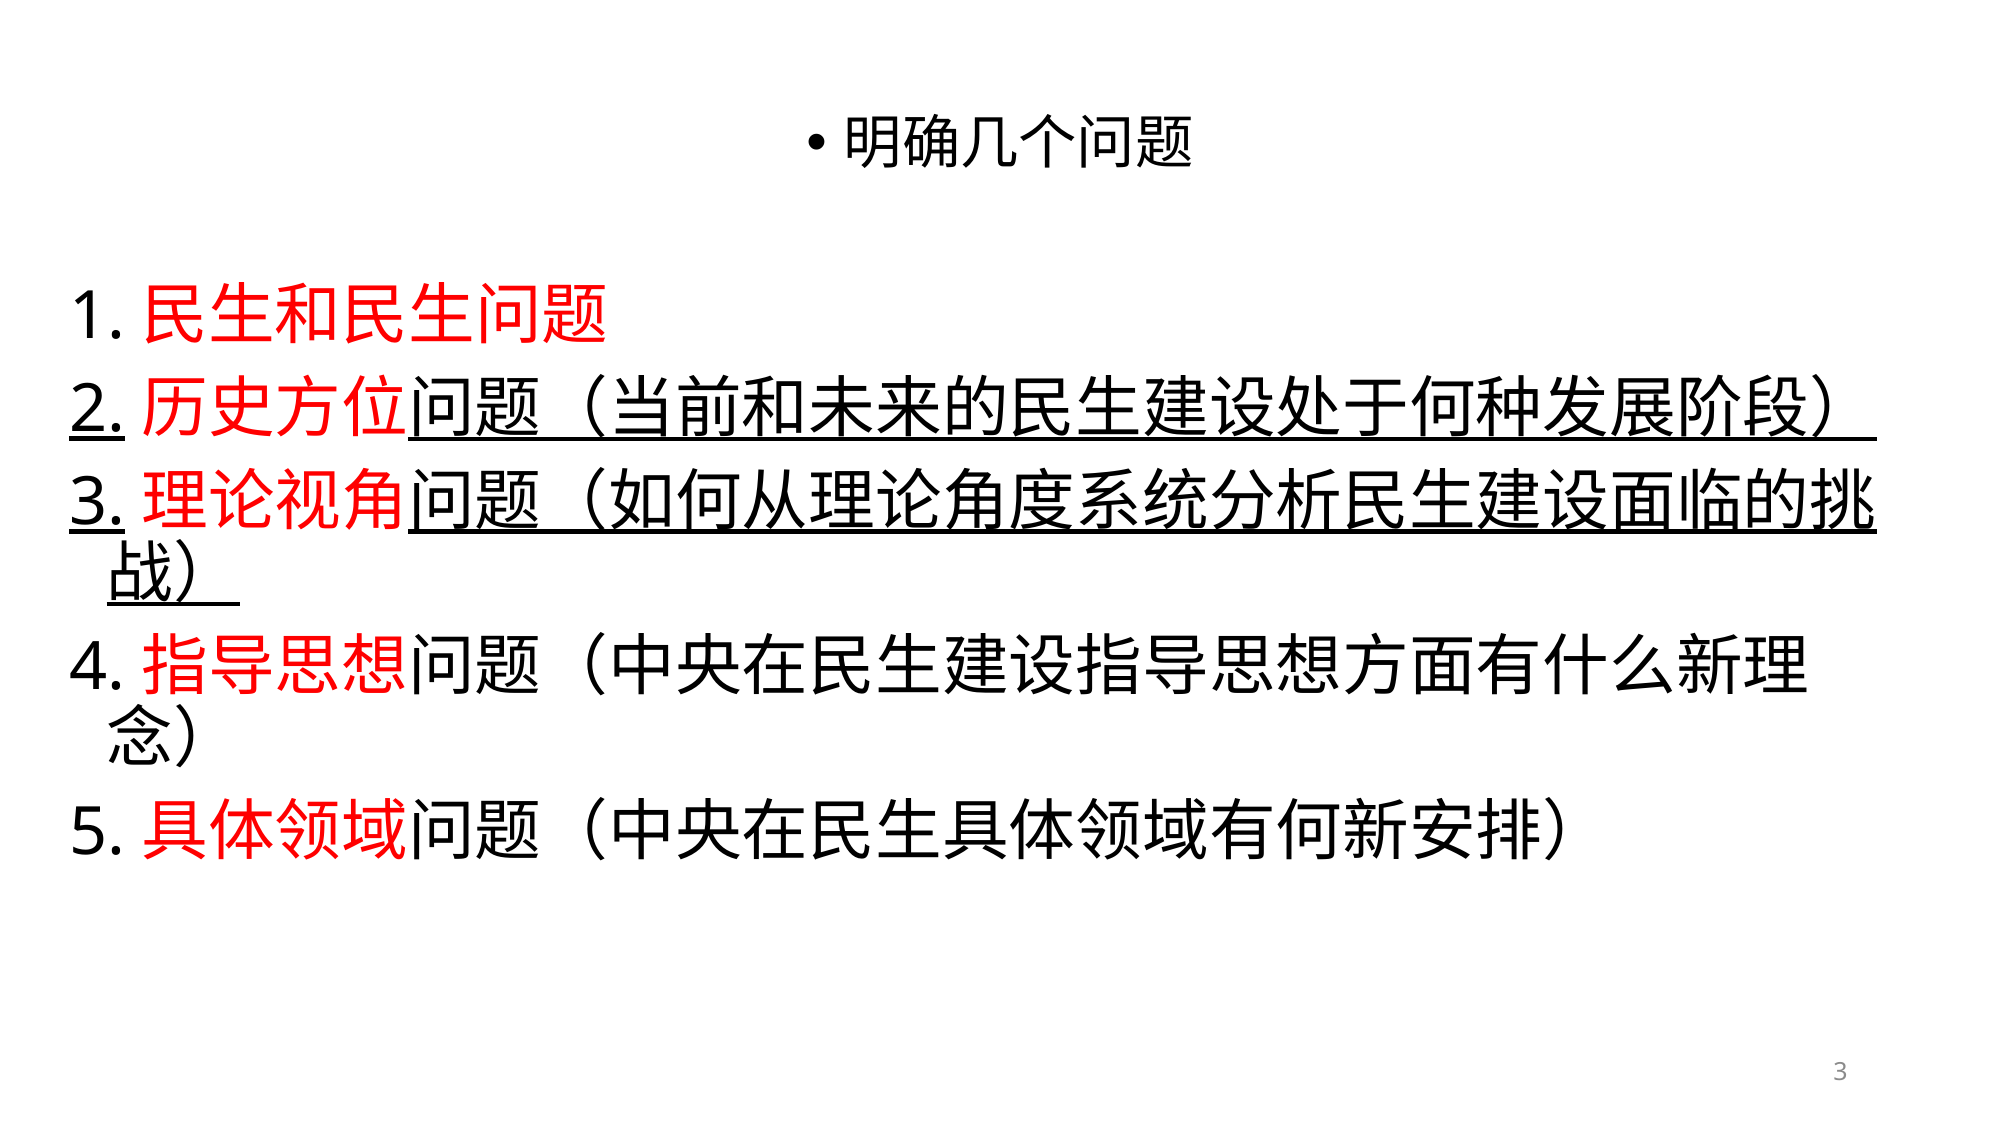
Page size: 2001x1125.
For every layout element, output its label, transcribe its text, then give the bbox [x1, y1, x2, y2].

slide_number 3 [1412, 1042, 1863, 1103]
list 明确几个问题 1.民生和民生问题 2.历史方位问题（当前和未来的民生建设处于何种发展阶段） 3.理论视角问题（如何从理论角度系统分析民生建设面临的挑战） 4.指导思想问题（中央在民生建设指导思想方面有什么新理念） 5.具体领域问题（中央在民生具体领域有何新安排） [54, 106, 1946, 1073]
